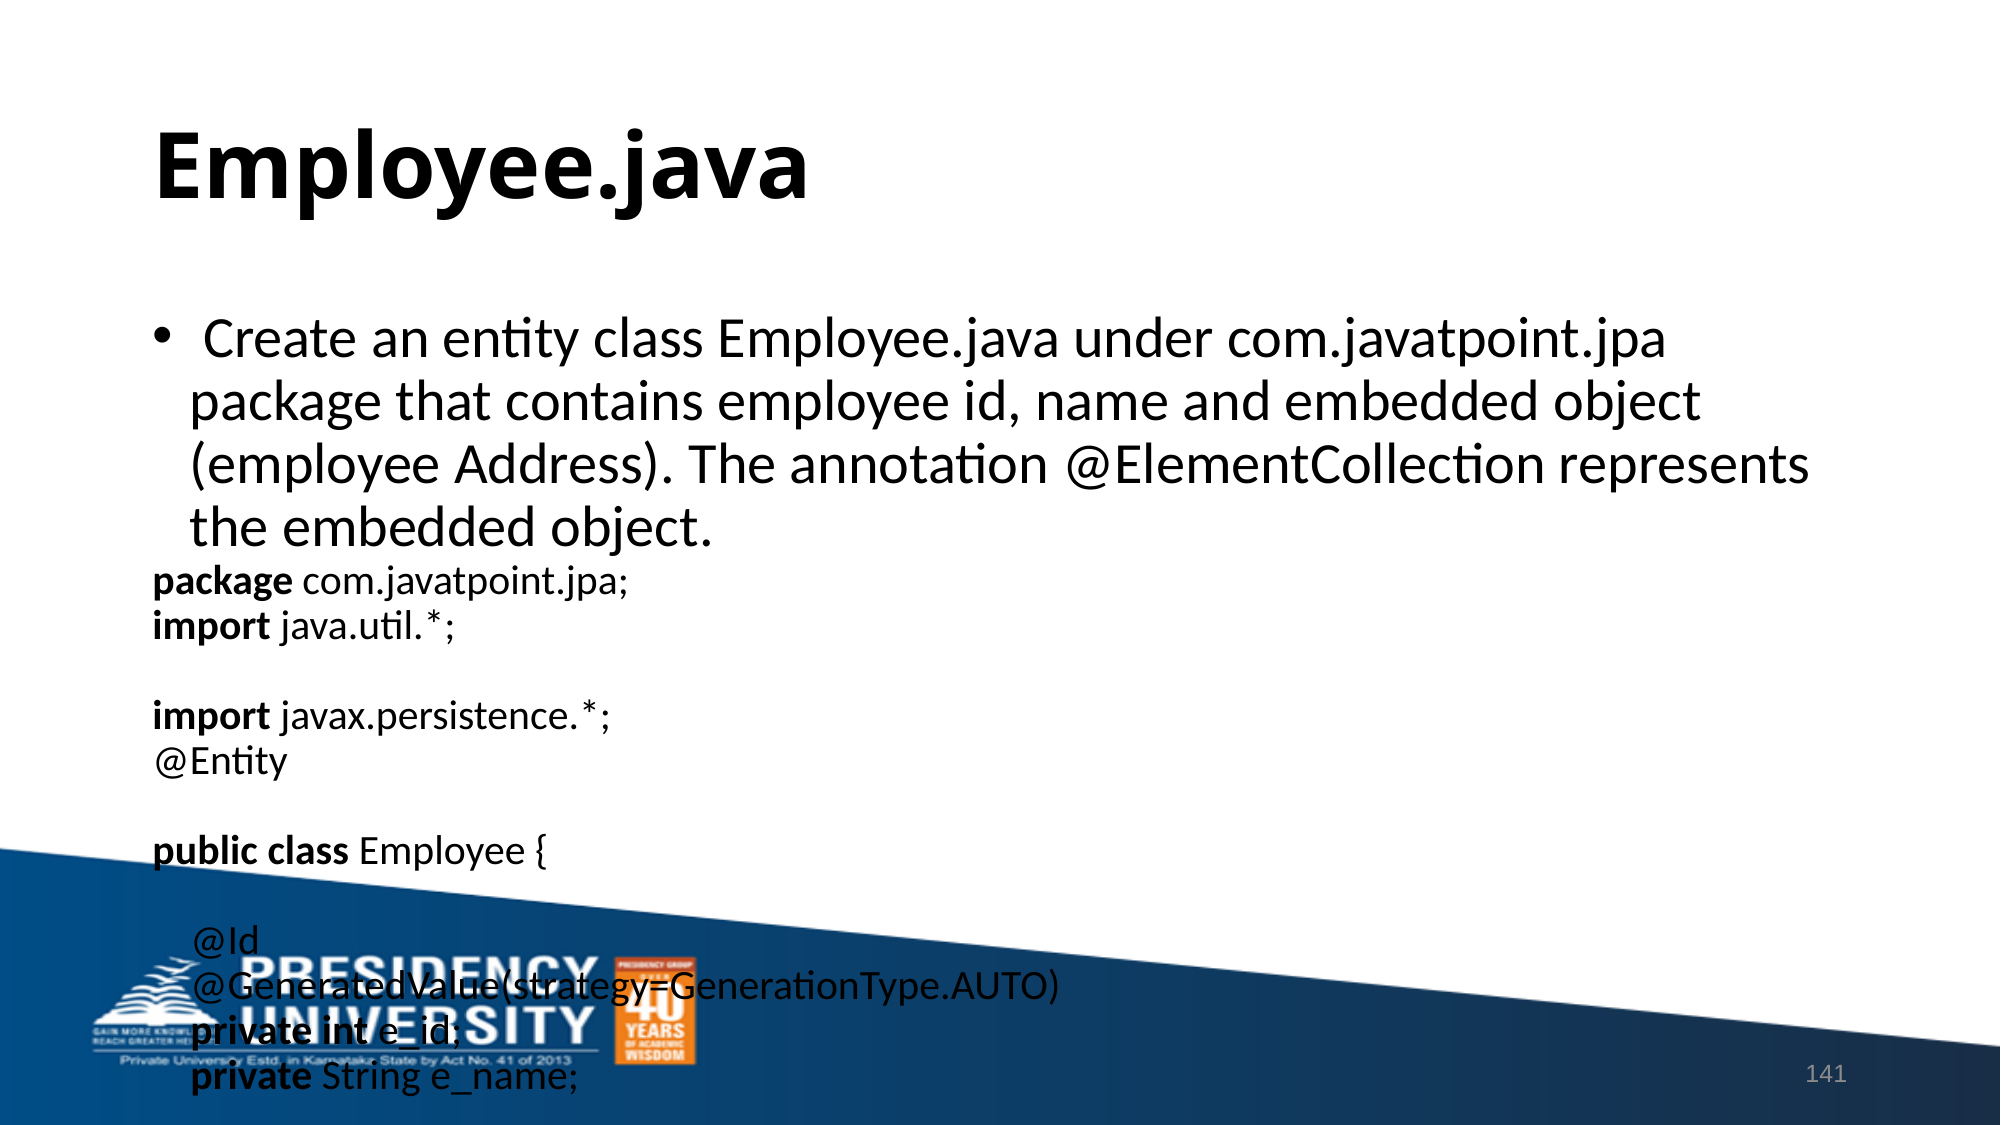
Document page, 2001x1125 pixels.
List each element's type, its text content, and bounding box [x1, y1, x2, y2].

picture [0, 845, 2000, 1125]
slide_number 141 [1412, 1042, 1863, 1103]
list Create an entity class Employee.java under com.javatpoint.jpa package that contains employee id, name and embedded object (employee Address). The annotation @ElementCollection represents the embedded object. package com.javatpoint.jpa; import java.util.*; import javax.persistence.*; @Entity public class Employee { @Id @GeneratedValue(strategy=GenerationType.AUTO) private int e_id; private String e_name; @ElementCollection private List<Address> address=new ArrayList<Address>(); public int getE_id() { return e_id; } public void setE_id(int e_id) { this.e_id = e_id; } public String getE_name() { return e_name; } public void setE_name(String e_name) { this.e_name = e_name; } public List<Address> getAddress() { return address; } public void setAddress(List<Address> address) { this.address = address; } } [137, 299, 1863, 1014]
title Employee.java [137, 59, 1863, 278]
